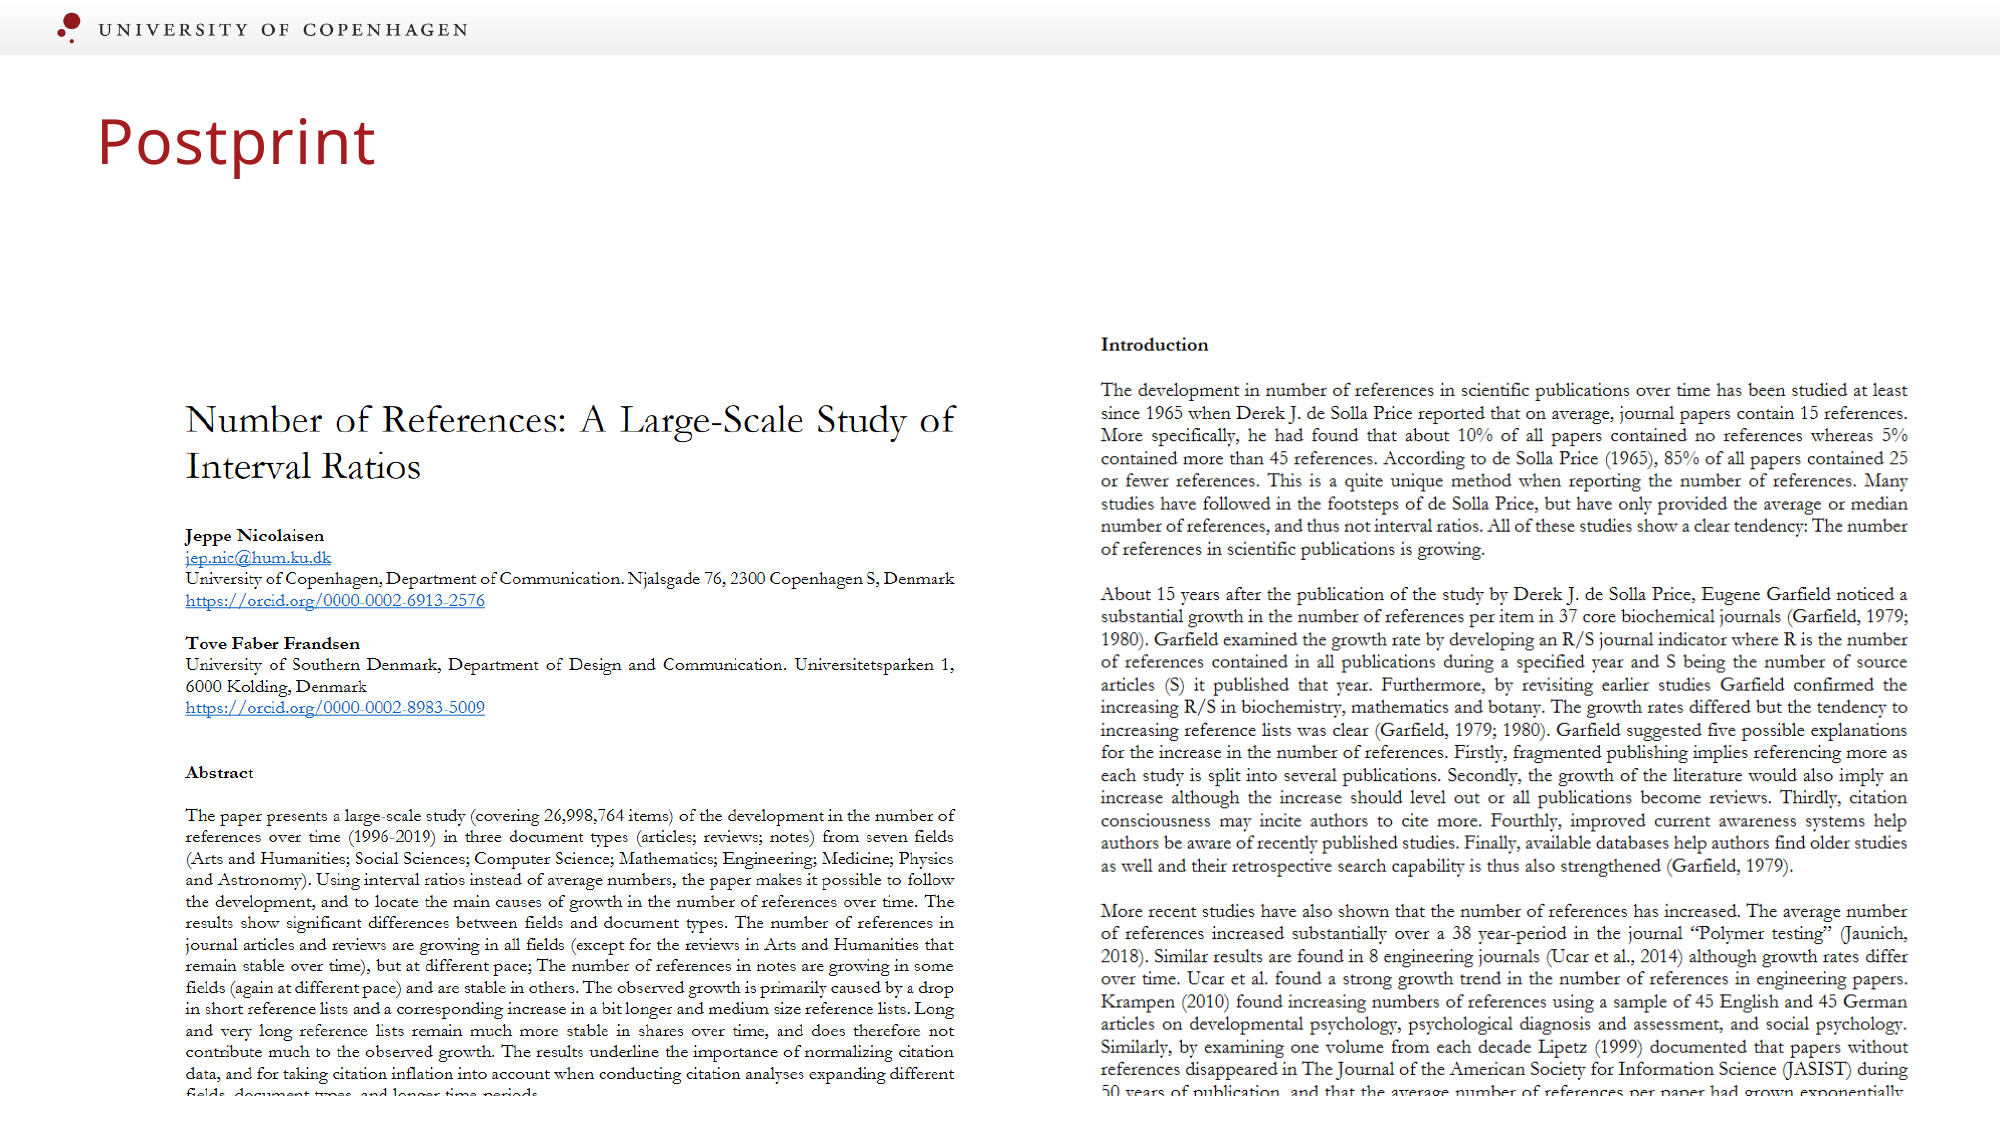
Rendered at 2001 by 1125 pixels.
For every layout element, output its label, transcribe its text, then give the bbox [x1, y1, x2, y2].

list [96, 282, 1044, 1097]
title Postprint [96, 101, 1904, 244]
picture [92, 15, 475, 42]
picture [1007, 243, 2000, 1096]
